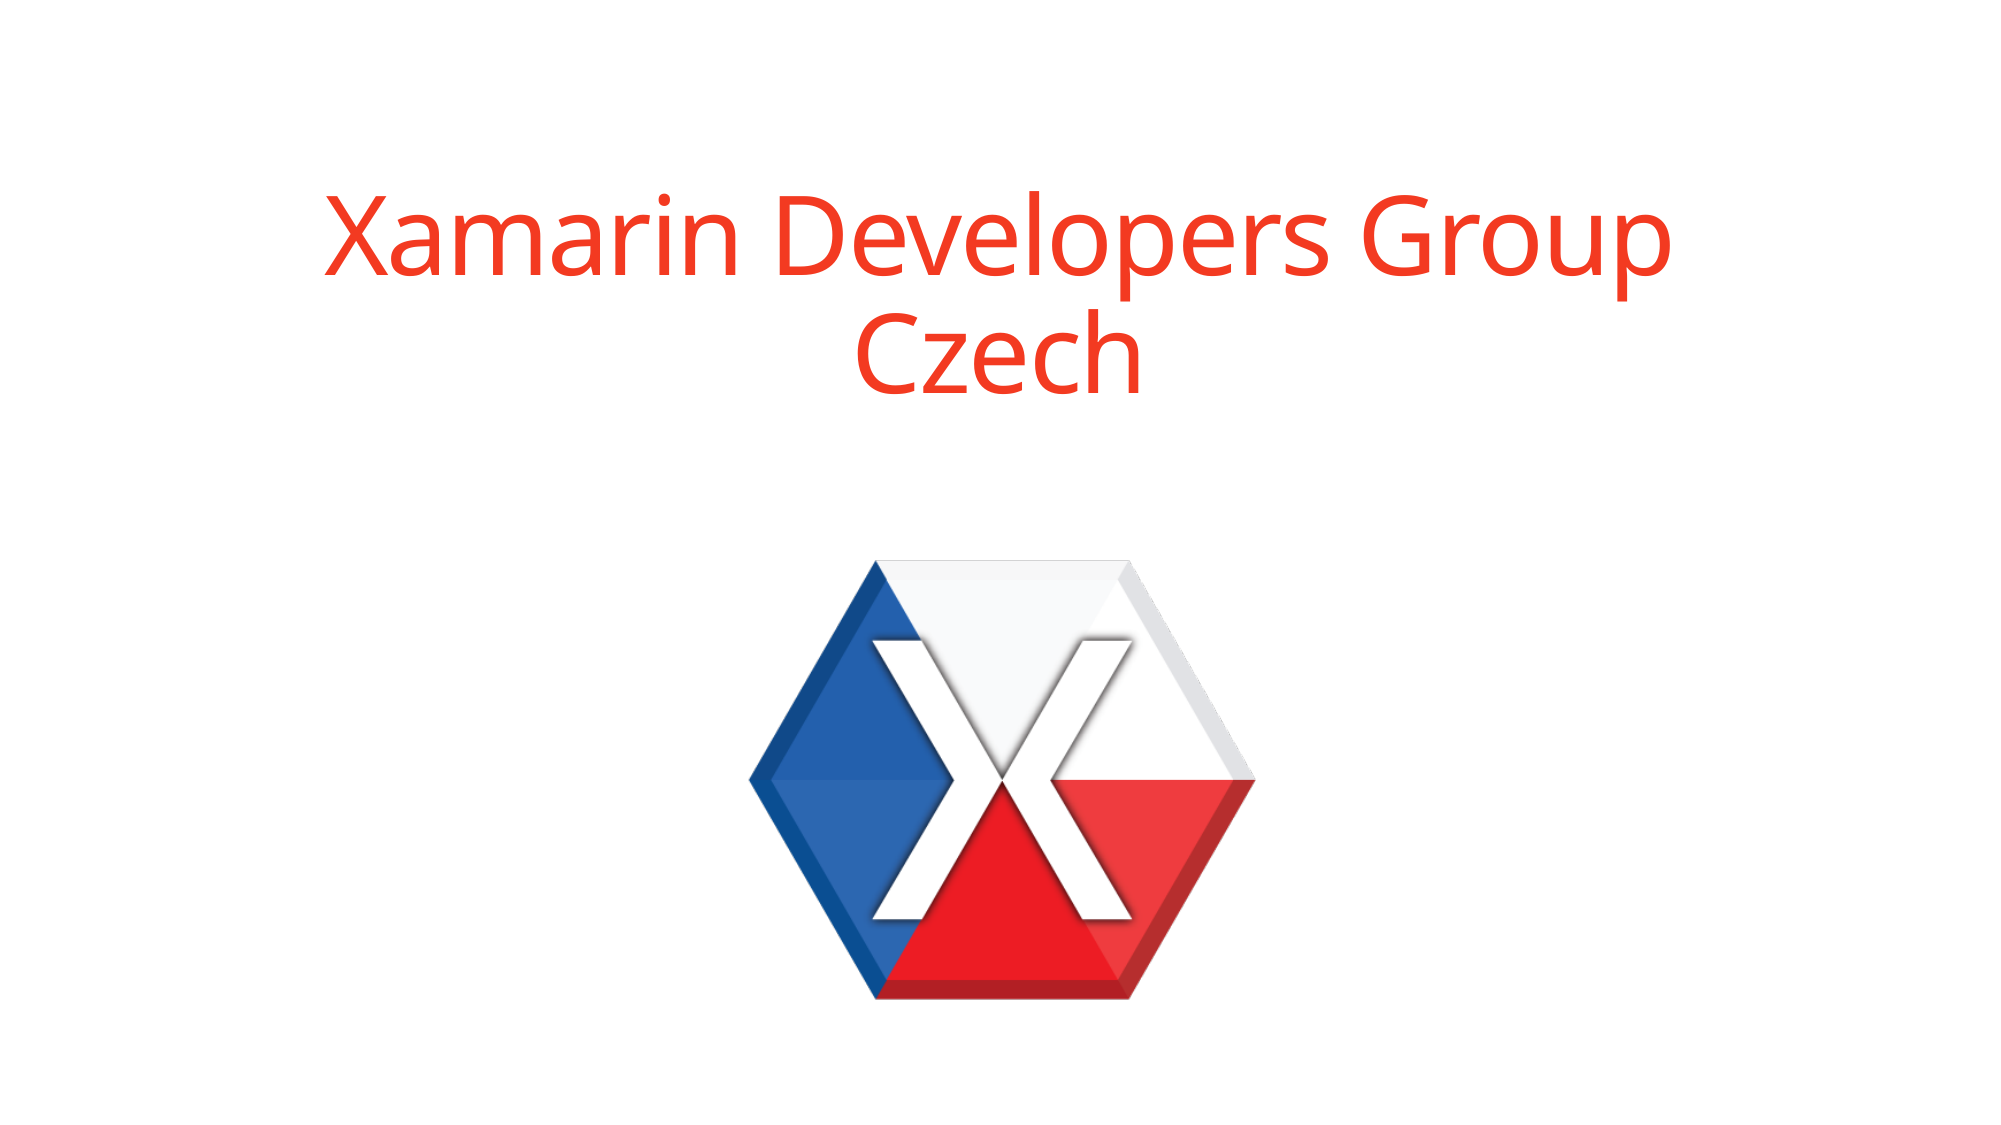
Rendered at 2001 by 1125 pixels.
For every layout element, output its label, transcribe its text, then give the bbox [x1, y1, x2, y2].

title Xamarin Developers Group Czech [44, 164, 1956, 461]
picture [657, 435, 1348, 1125]
